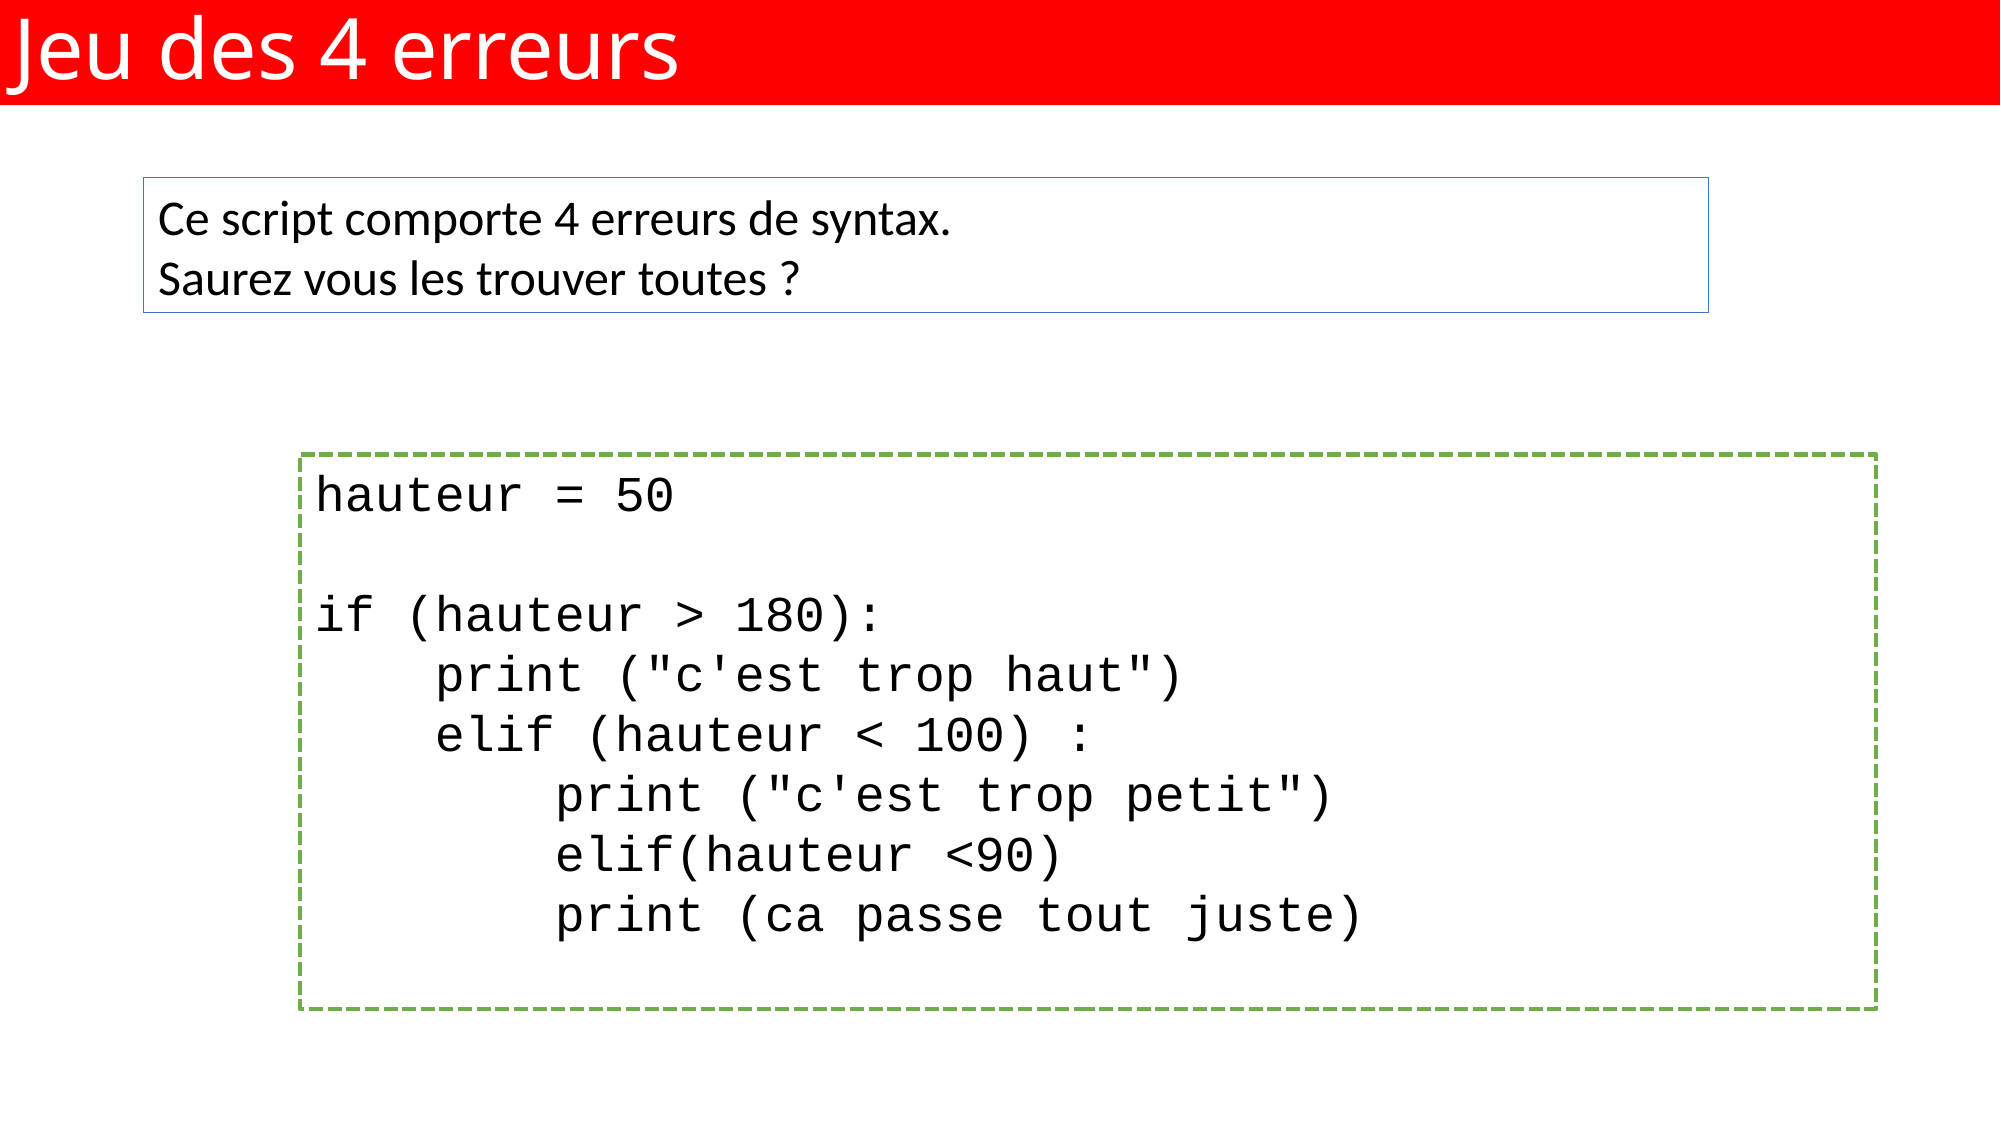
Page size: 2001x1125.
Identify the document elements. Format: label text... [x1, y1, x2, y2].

text_box Jeu des 4 erreurs [0, 0, 2000, 106]
text_box hauteur = 50 if (hauteur > 180): print ("c'est trop haut") elif (hauteur < 100) : print ("c'est trop petit") elif(hauteur <90) print (ca passe tout juste) [299, 454, 1876, 1009]
text_box Ce script comporte 4 erreurs de syntax. Saurez vous les trouver toutes ? [143, 177, 1709, 313]
